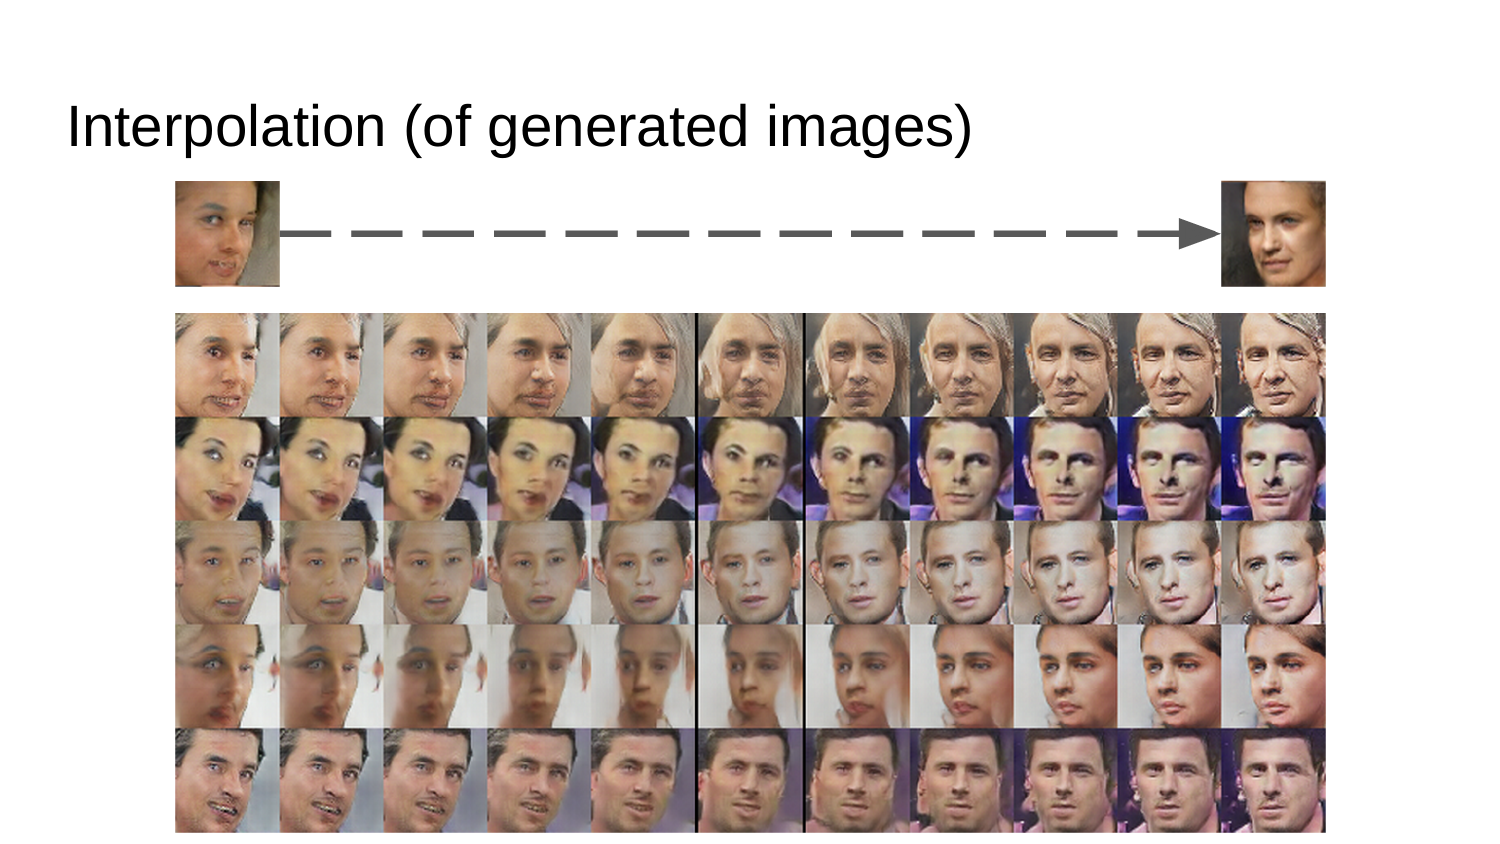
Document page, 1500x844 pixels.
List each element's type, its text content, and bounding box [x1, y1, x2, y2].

title Interpolation (of generated images) [51, 72, 1449, 167]
picture [173, 178, 1327, 835]
